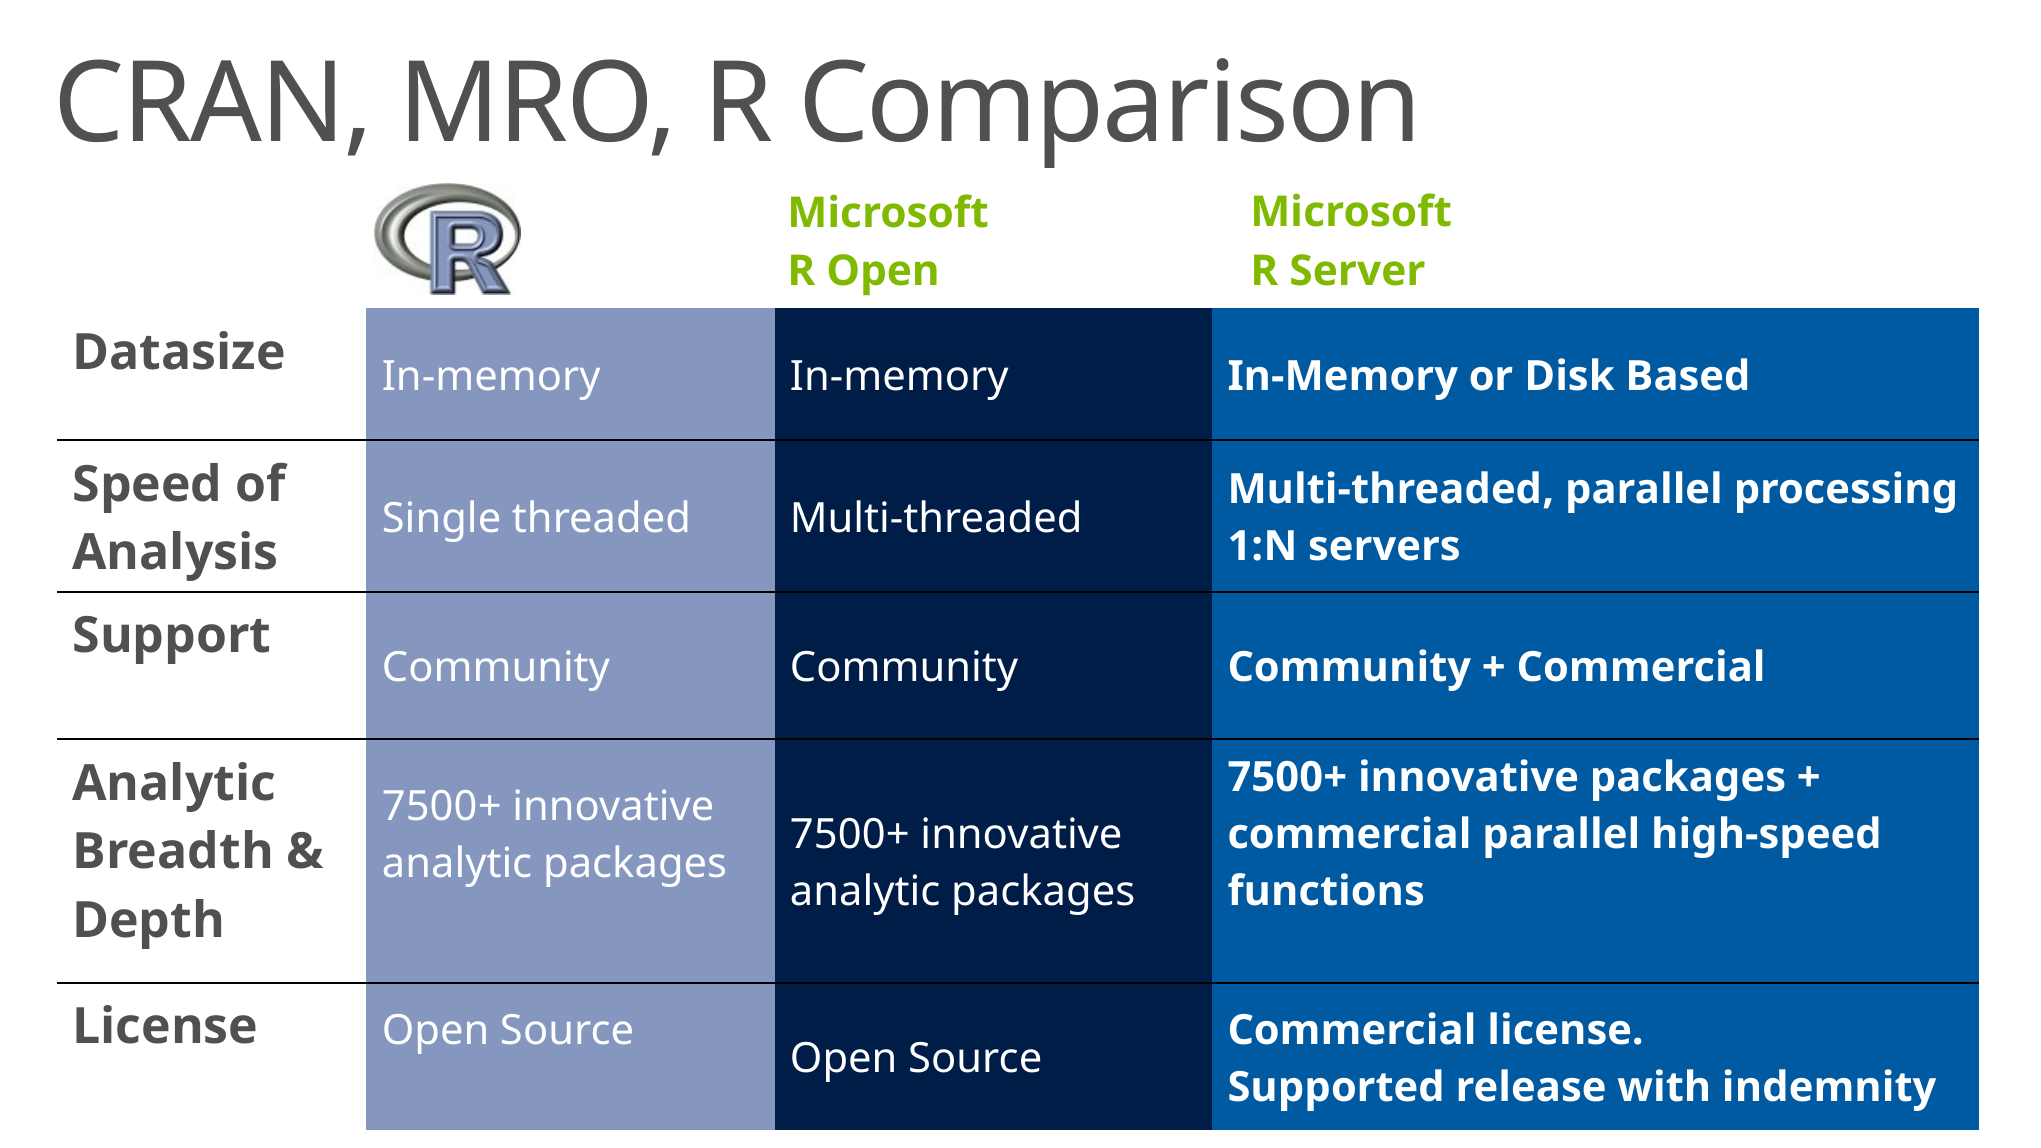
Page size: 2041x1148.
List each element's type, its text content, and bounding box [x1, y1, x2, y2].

table_cell Commercial license. Supported release with indemnity [1212, 984, 1979, 1130]
table_cell Analytic Breadth & Depth [57, 740, 366, 982]
table_header In-memory [366, 308, 775, 439]
table_cell 7500+ innovative analytic packages [366, 740, 775, 982]
table_cell Open Source [775, 984, 1212, 1130]
table_cell 7500+ innovative packages + commercial parallel high-speed functions [1212, 740, 1979, 982]
table_cell Open Source [366, 984, 775, 1130]
text_box CRAN, MRO, R Comparison [29, 29, 1980, 180]
table_cell Community [775, 593, 1212, 738]
table_cell Single threaded [366, 441, 775, 591]
table_cell Community + Commercial [1212, 593, 1979, 738]
table_cell License [57, 984, 366, 1130]
picture [373, 183, 521, 295]
table_cell Multi-threaded [775, 441, 1212, 591]
table_header In-Memory or Disk Based [1212, 308, 1979, 439]
table_cell Community [366, 593, 775, 738]
table_header In-memory [775, 308, 1212, 439]
text_box Microsoft R Server [1220, 166, 1494, 319]
text_box Microsoft R Open [757, 166, 1020, 319]
table_cell Speed of Analysis [57, 441, 366, 591]
table_header Datasize [57, 308, 366, 439]
table_cell Multi-threaded, parallel processing 1:N servers [1212, 441, 1979, 591]
table_cell 7500+ innovative analytic packages [775, 740, 1212, 982]
table_cell Support [57, 593, 366, 738]
